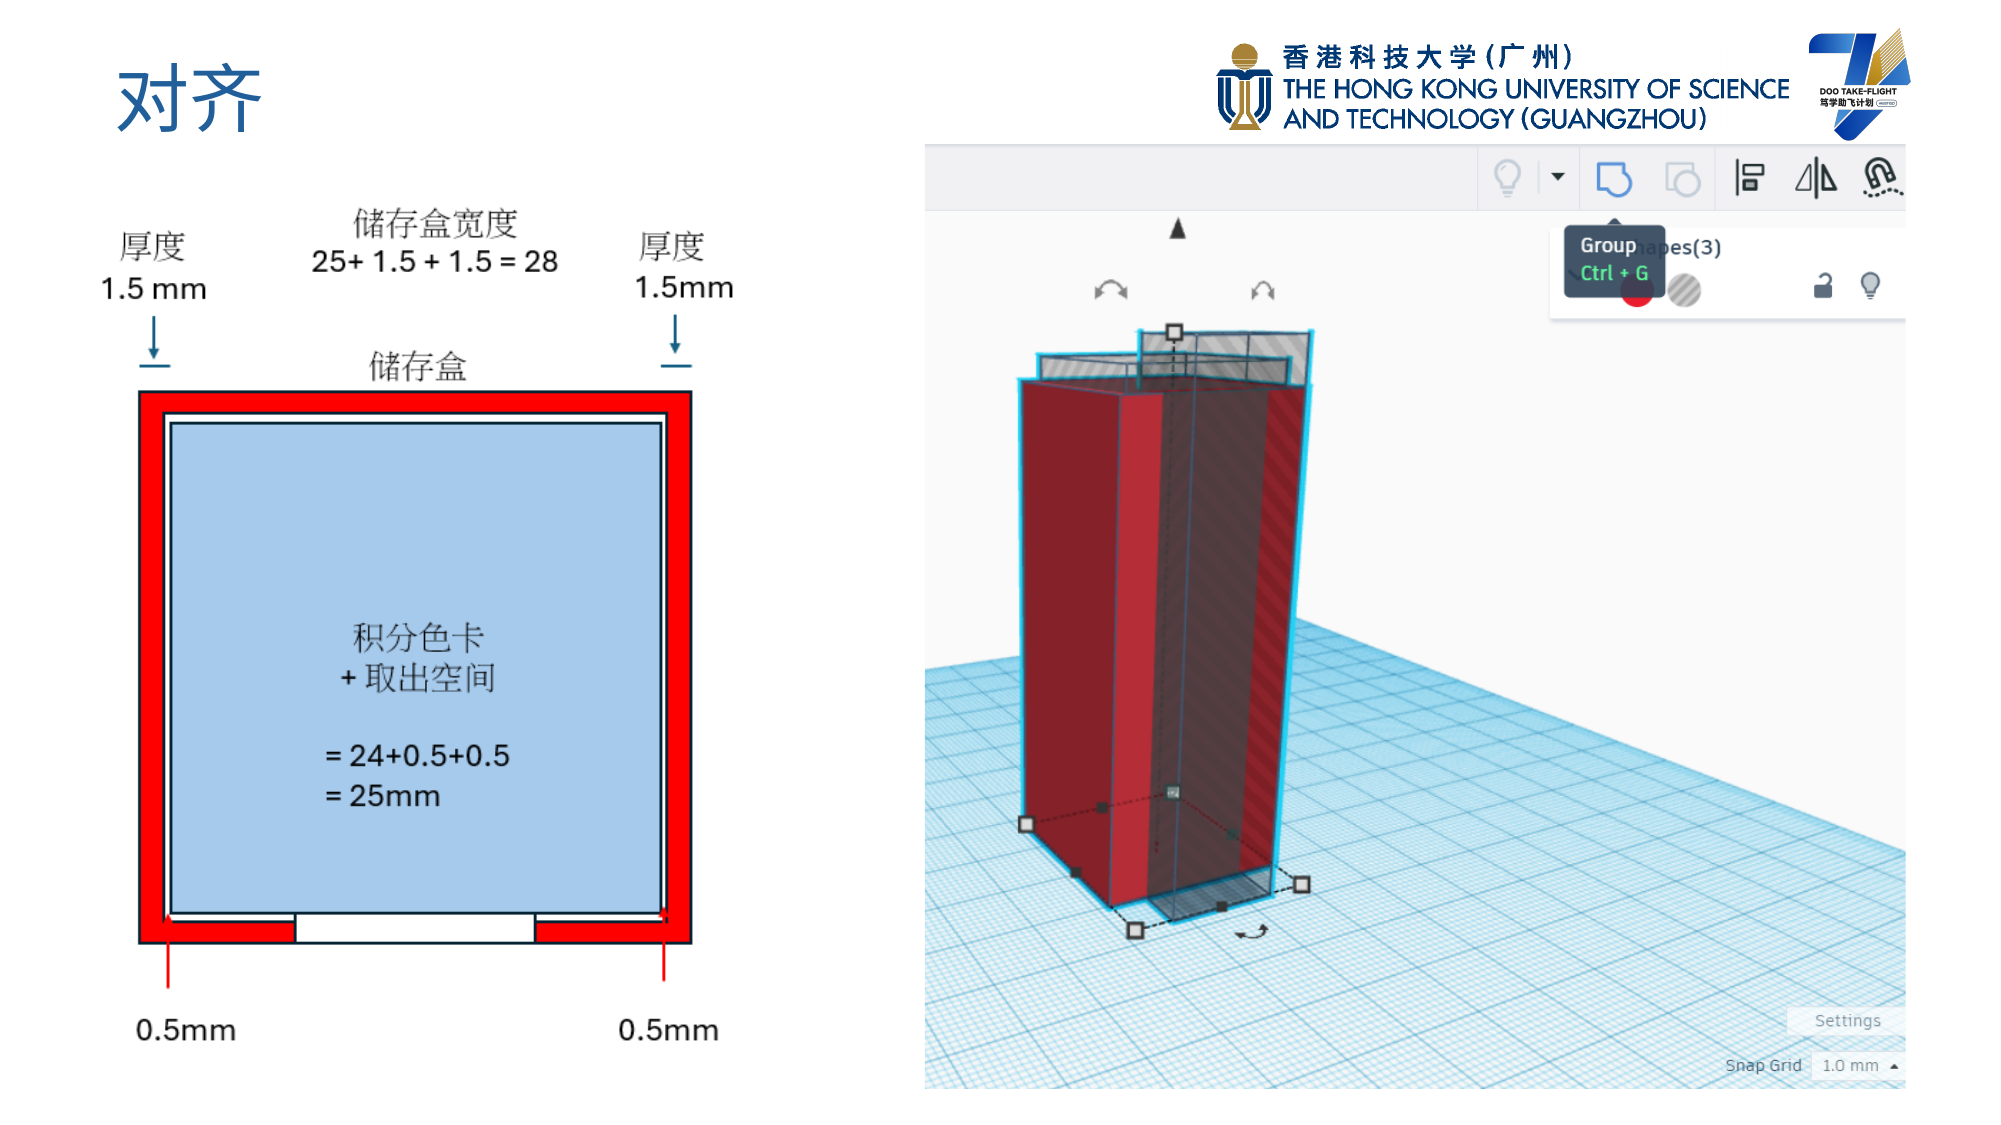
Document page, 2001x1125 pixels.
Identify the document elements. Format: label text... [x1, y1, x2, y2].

picture [924, 144, 1907, 1090]
text_box 对齐 [99, 44, 1100, 150]
picture [93, 191, 735, 1042]
picture [1808, 28, 1916, 143]
picture [1216, 42, 1789, 131]
